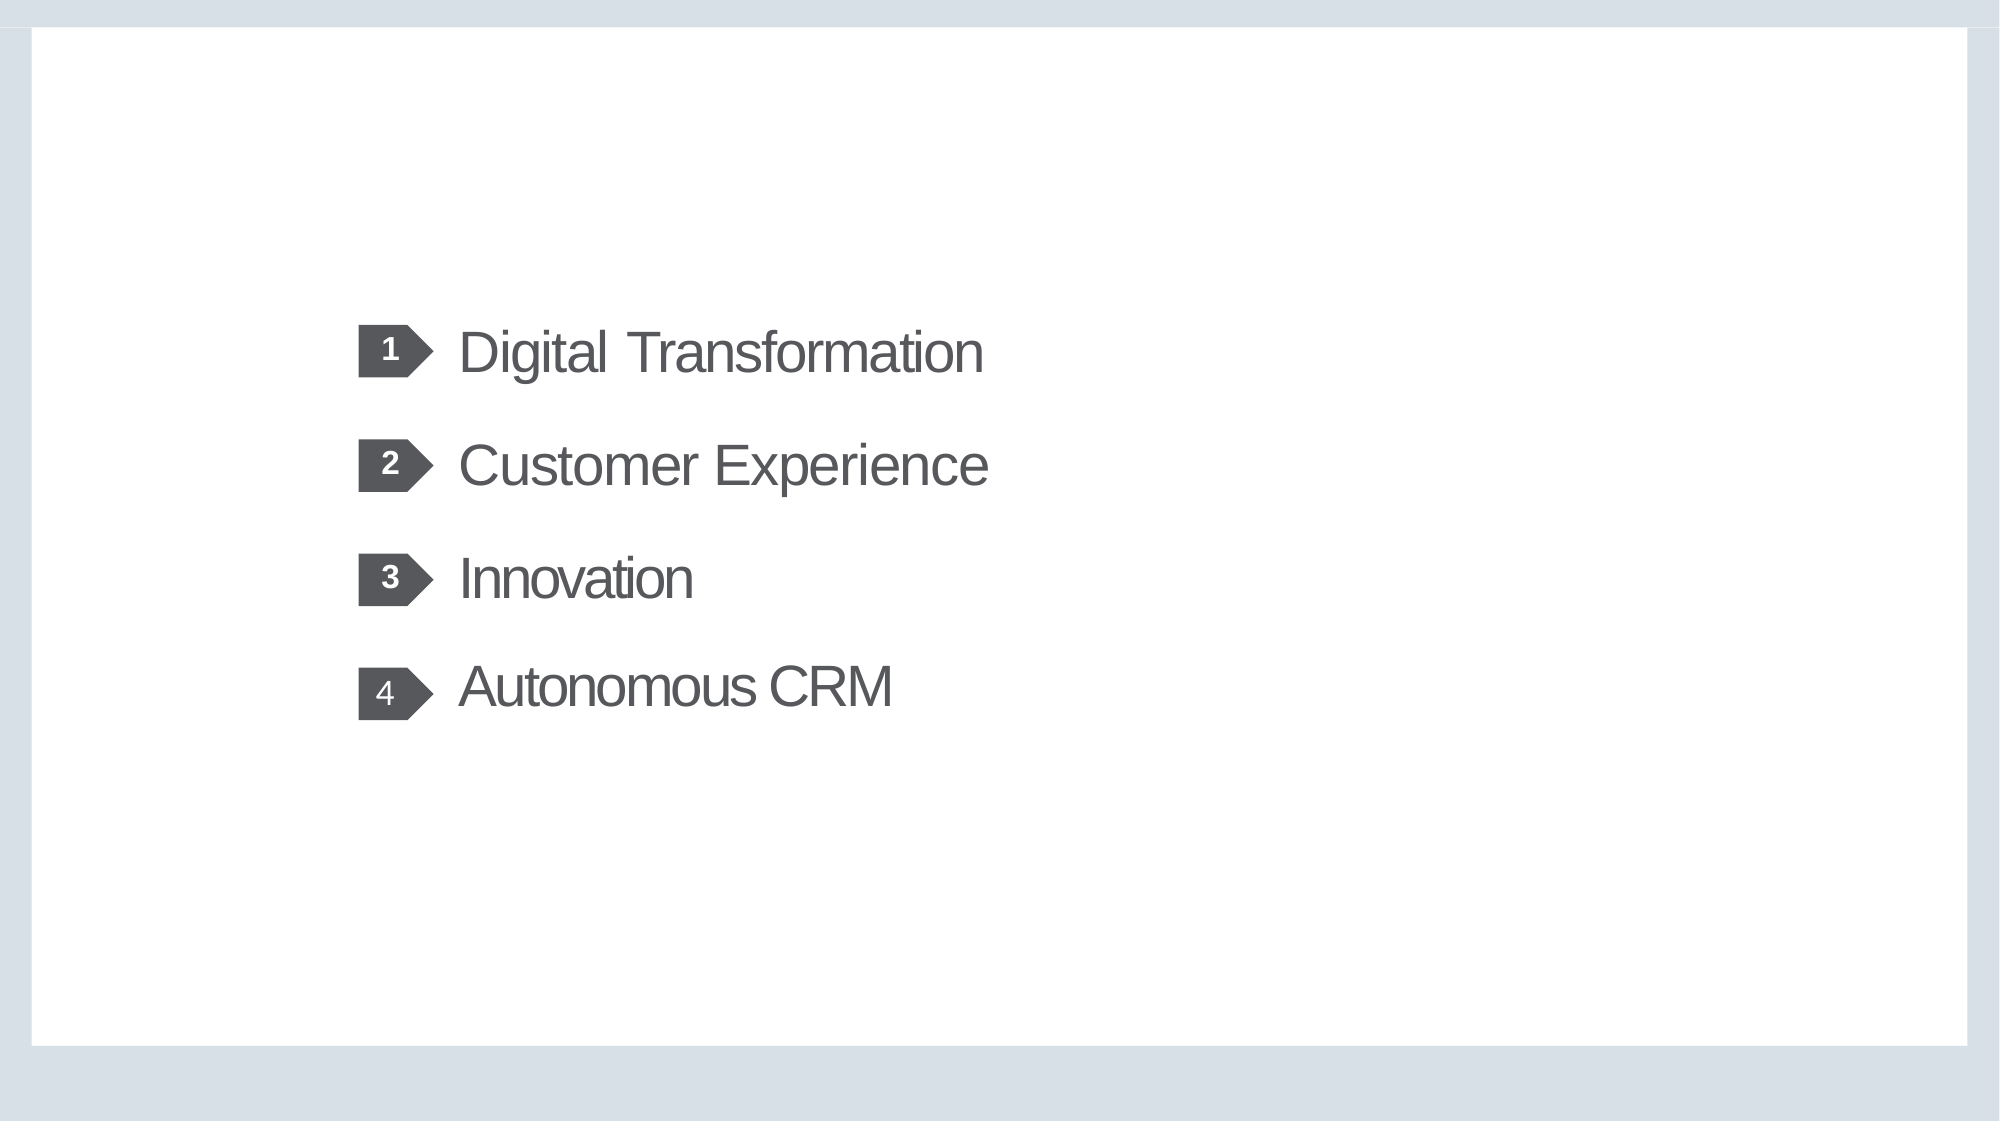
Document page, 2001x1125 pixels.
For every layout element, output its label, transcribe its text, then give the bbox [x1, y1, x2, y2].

text_box Digital Transformation [456, 312, 1208, 385]
text_box Innovation [456, 538, 1025, 611]
text_box 1 [379, 325, 401, 368]
text_box Autonomous CRM [456, 646, 1025, 718]
text_box Customer Experience [456, 425, 1038, 498]
text_box 2 [379, 439, 401, 482]
text_box 3 [379, 553, 401, 596]
text_box [358, 553, 434, 607]
text_box [358, 439, 434, 492]
text_box 4 [358, 667, 434, 721]
text_box [358, 324, 434, 378]
